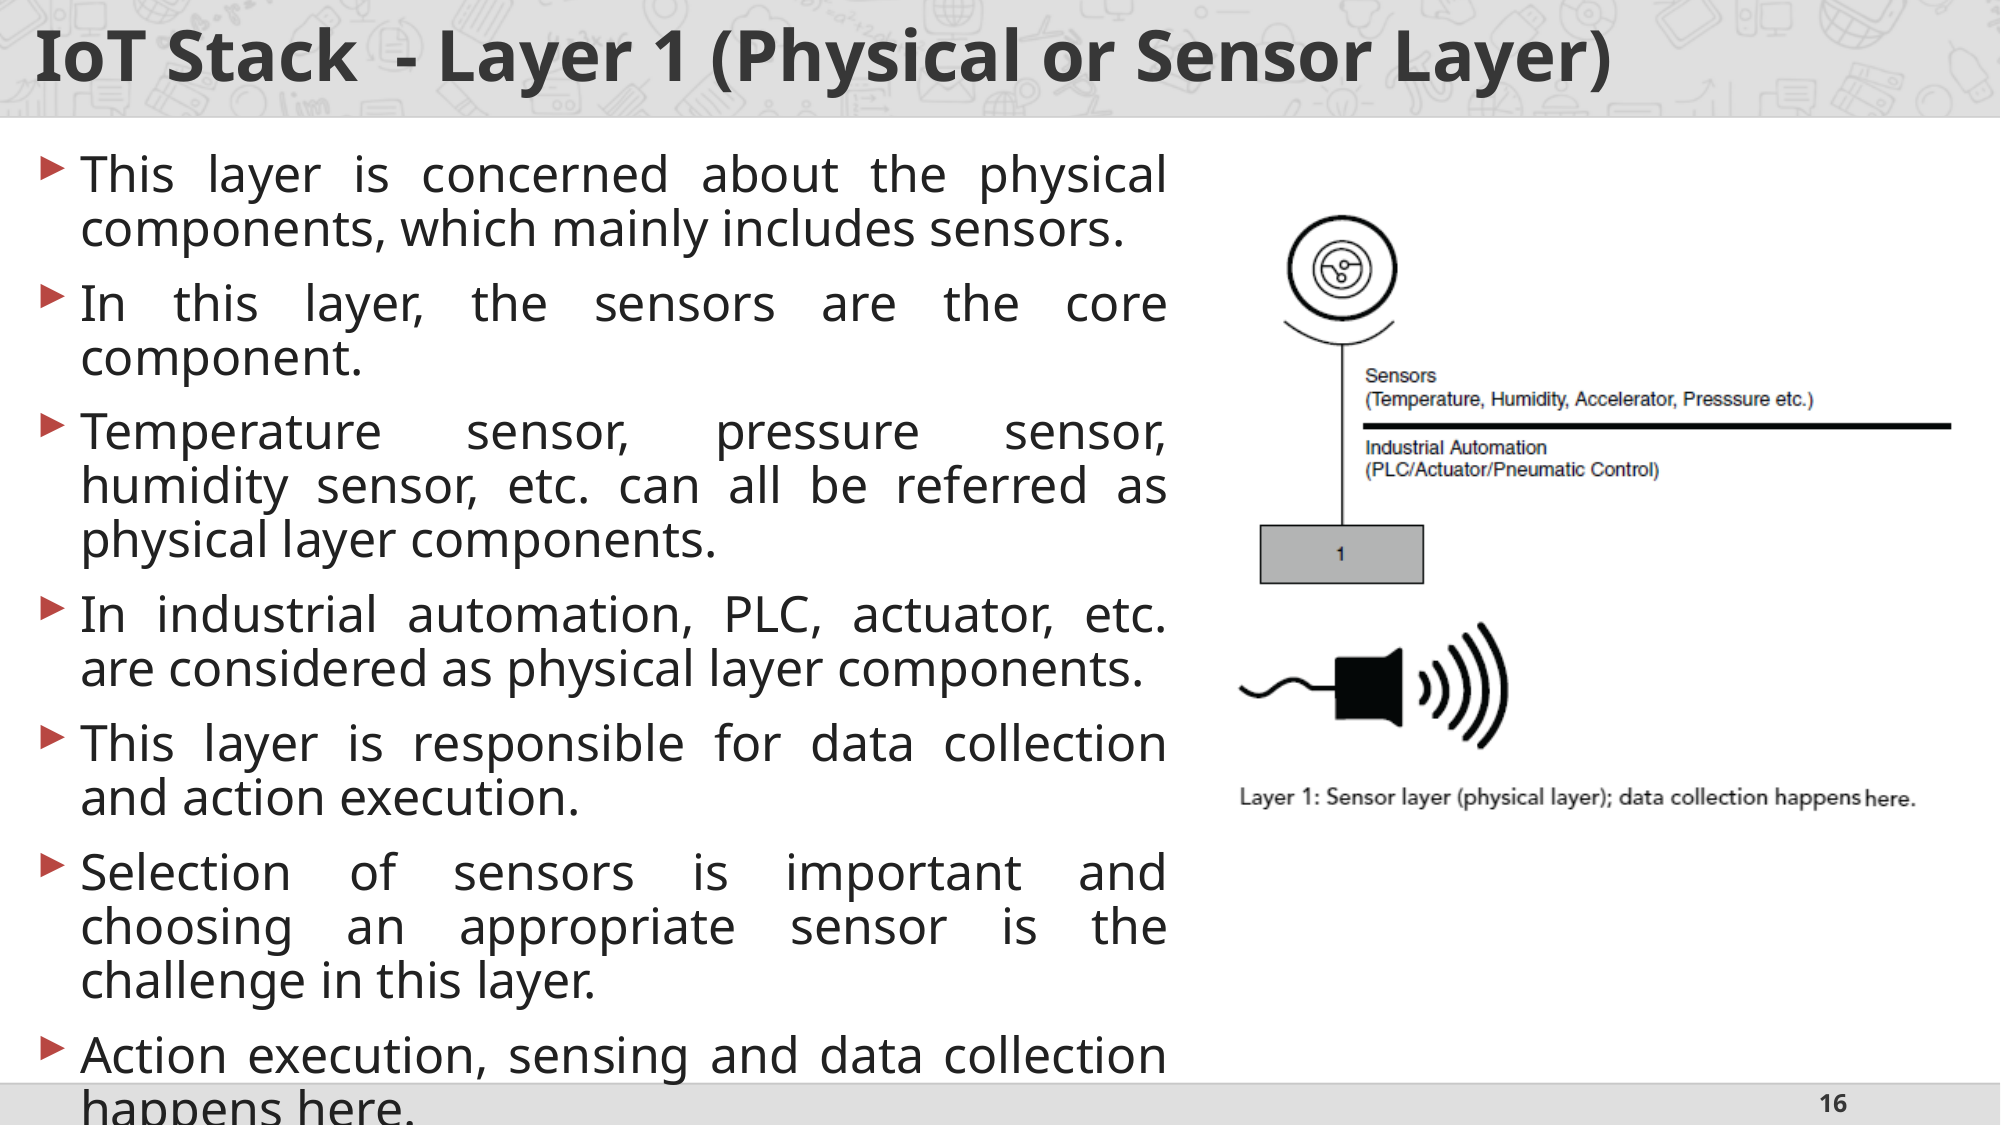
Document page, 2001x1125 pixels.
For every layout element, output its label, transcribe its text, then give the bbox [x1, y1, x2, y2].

picture [1221, 195, 2000, 844]
title IoT Stack - Layer 1 (Physical or Sensor Layer) [0, 0, 2000, 117]
list This layer is concerned about the physical components, which mainly includes sensors. In this layer, the sensors are the core component. Temperature sensor, pressure sensor, humidity sensor, etc. can all be referred as physical layer components. In industrial automation, PLC, actuator, etc. are considered as physical layer components. This layer is responsible for data collection and action execution. Selection of sensors is important and choosing an appropriate sensor is the challenge in this layer. Action execution, sensing and data collection happens here. [21, 141, 1184, 1059]
